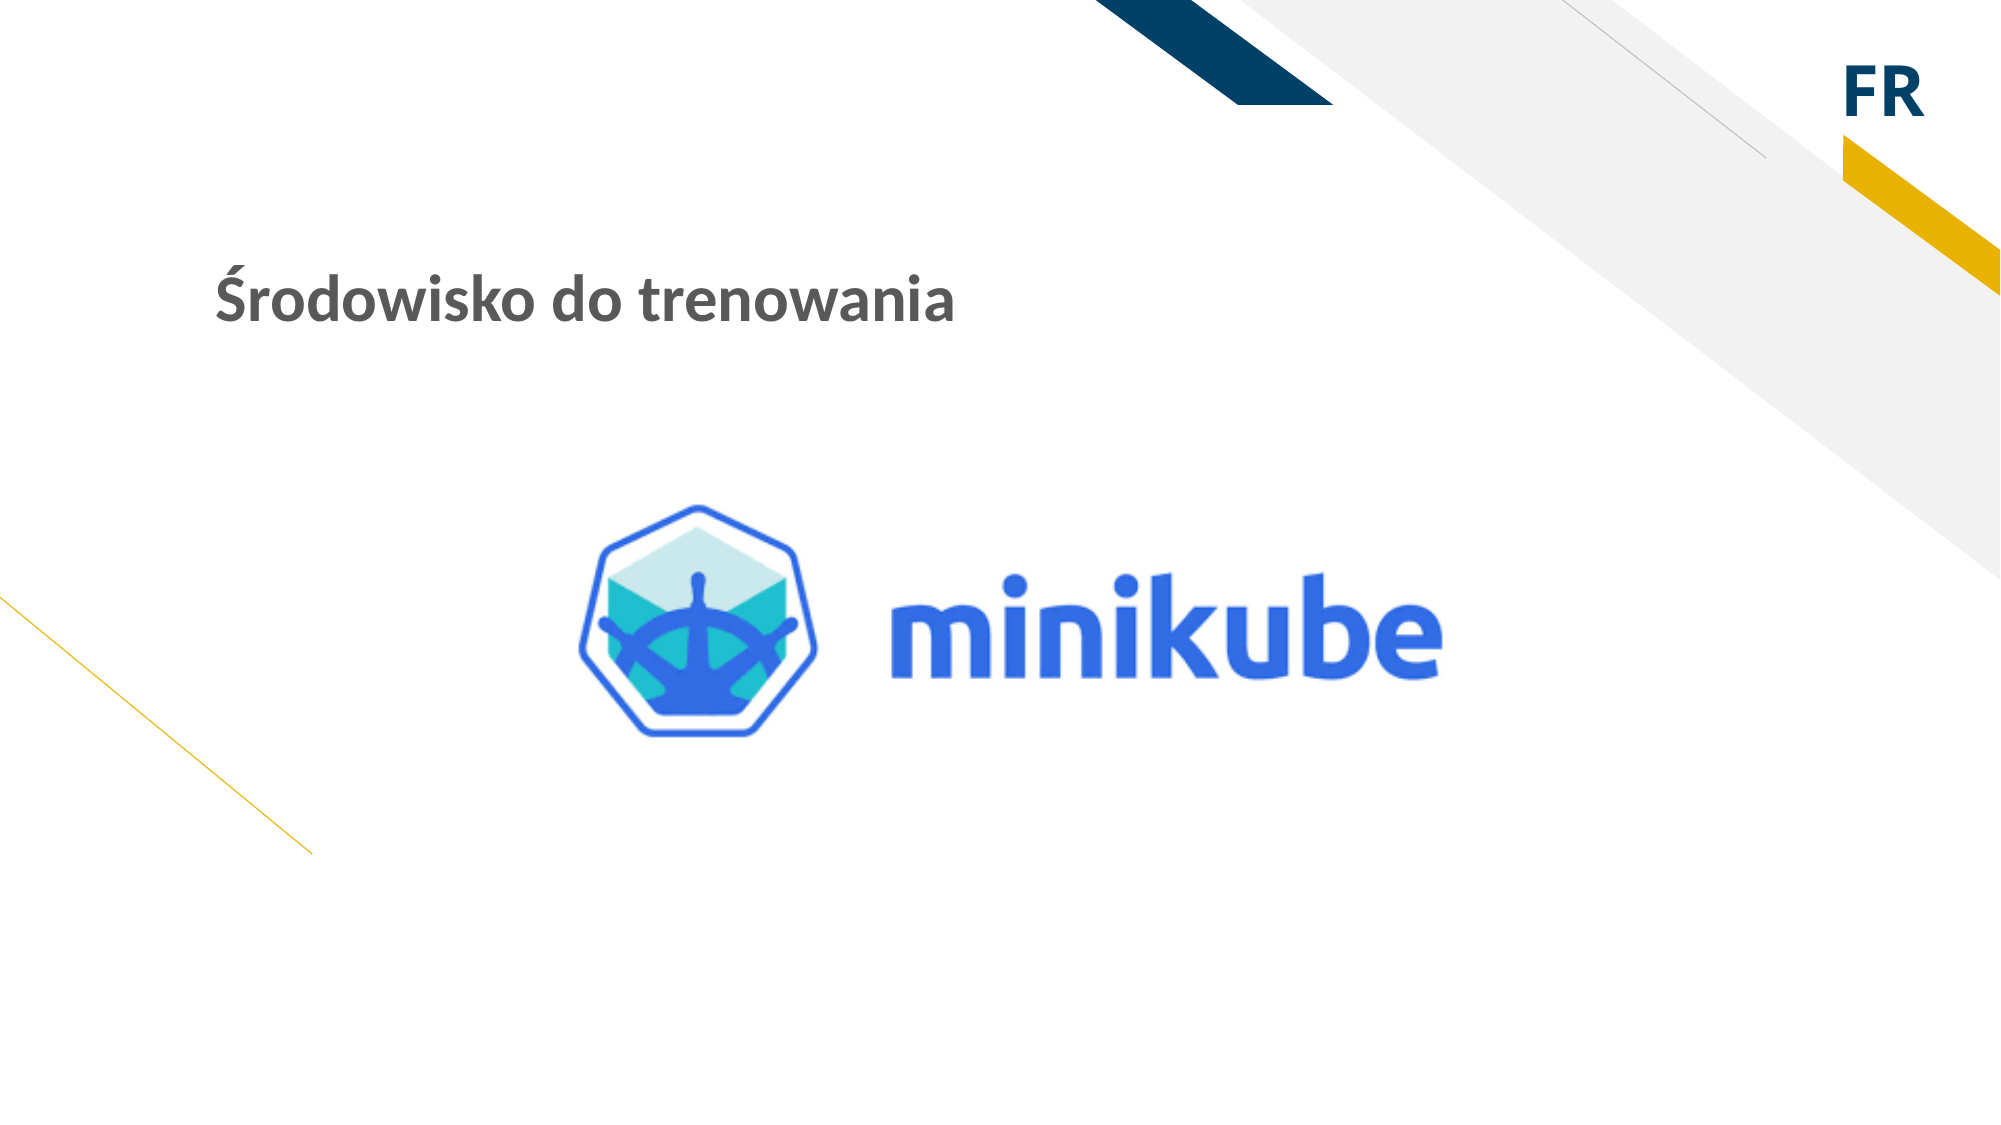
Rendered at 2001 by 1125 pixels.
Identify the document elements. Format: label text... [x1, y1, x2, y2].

title Środowisko do trenowania [95, 93, 1093, 336]
picture [571, 497, 1451, 746]
